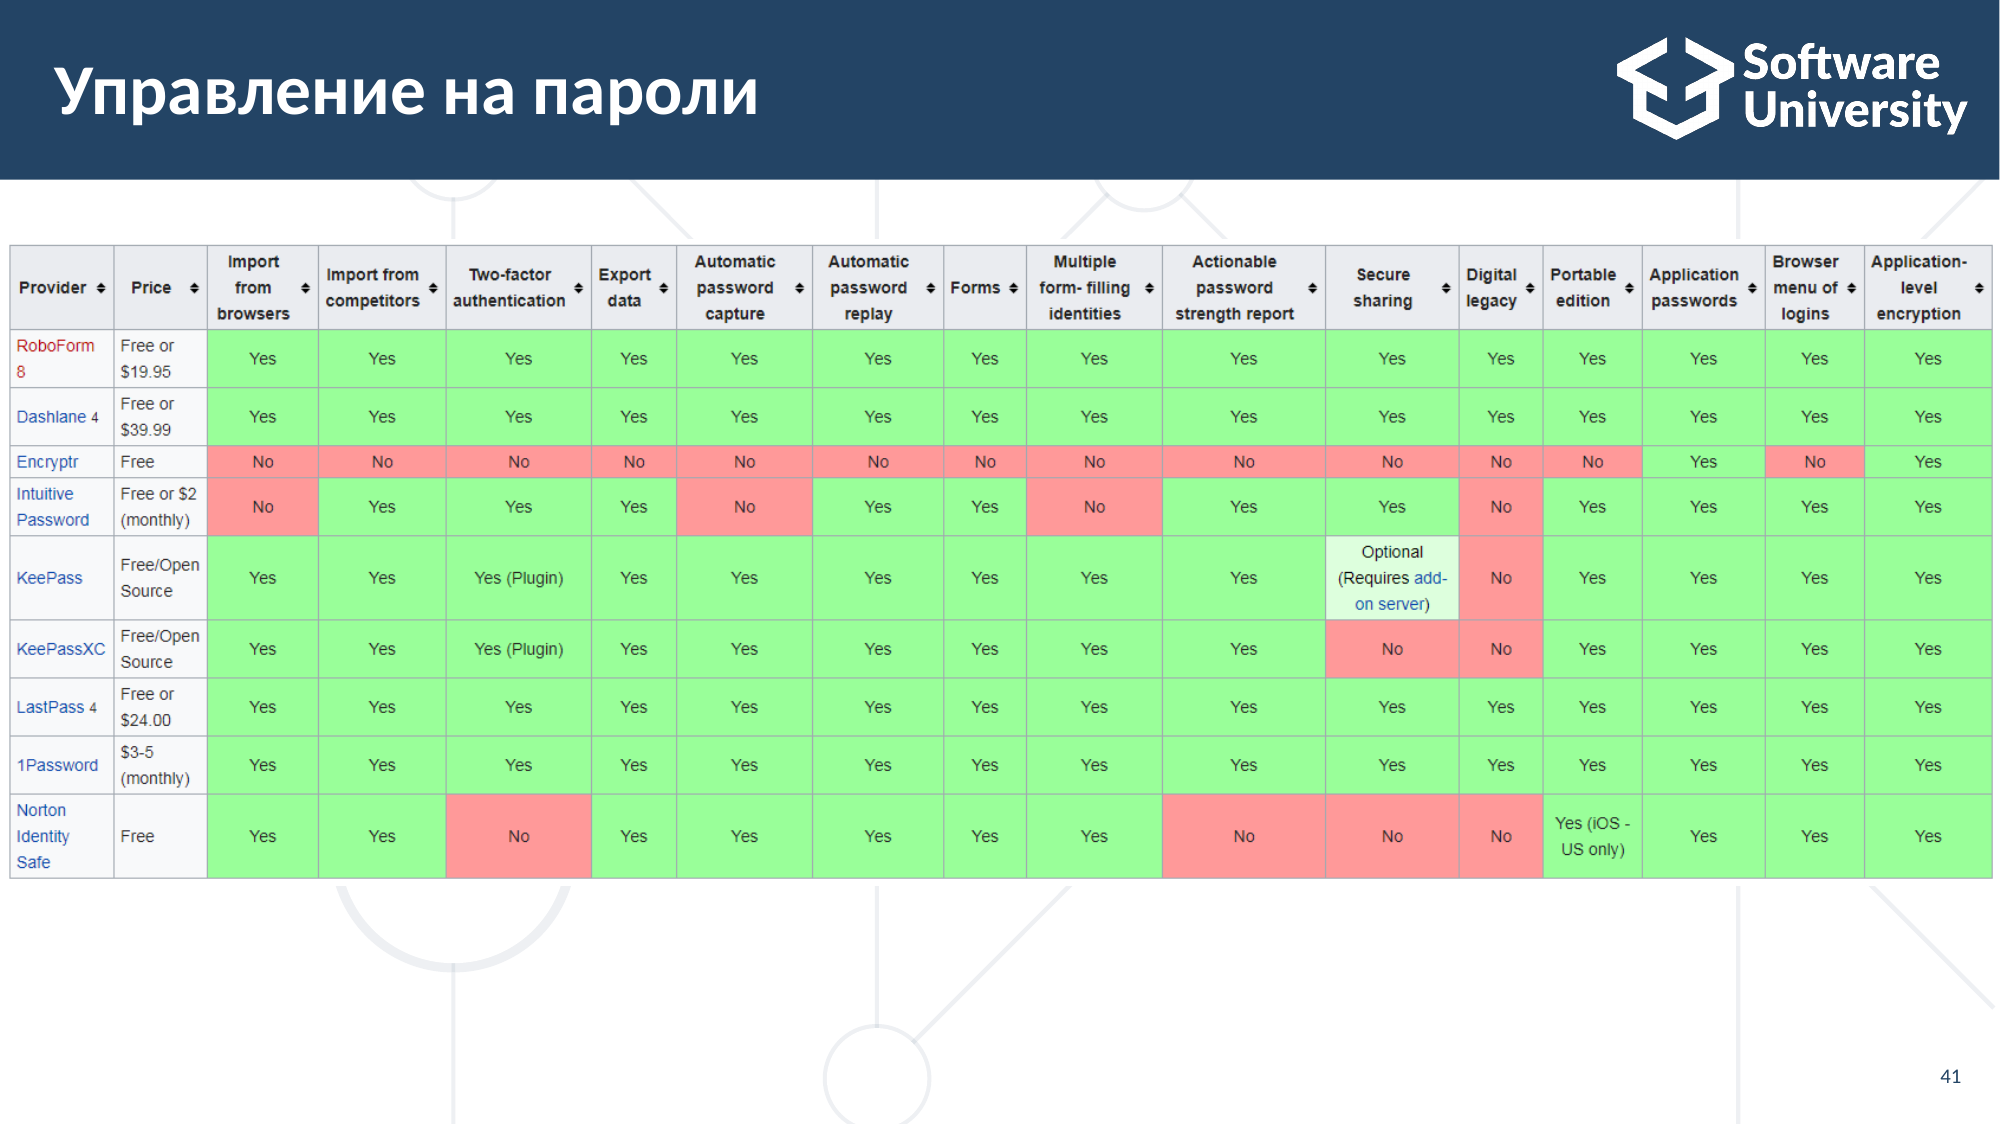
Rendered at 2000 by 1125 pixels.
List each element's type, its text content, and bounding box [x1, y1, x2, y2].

slide_number 41 [1896, 1049, 1968, 1101]
picture [0, 239, 2000, 886]
picture [1681, 37, 1968, 140]
title Управление на пароли [37, 37, 1681, 183]
